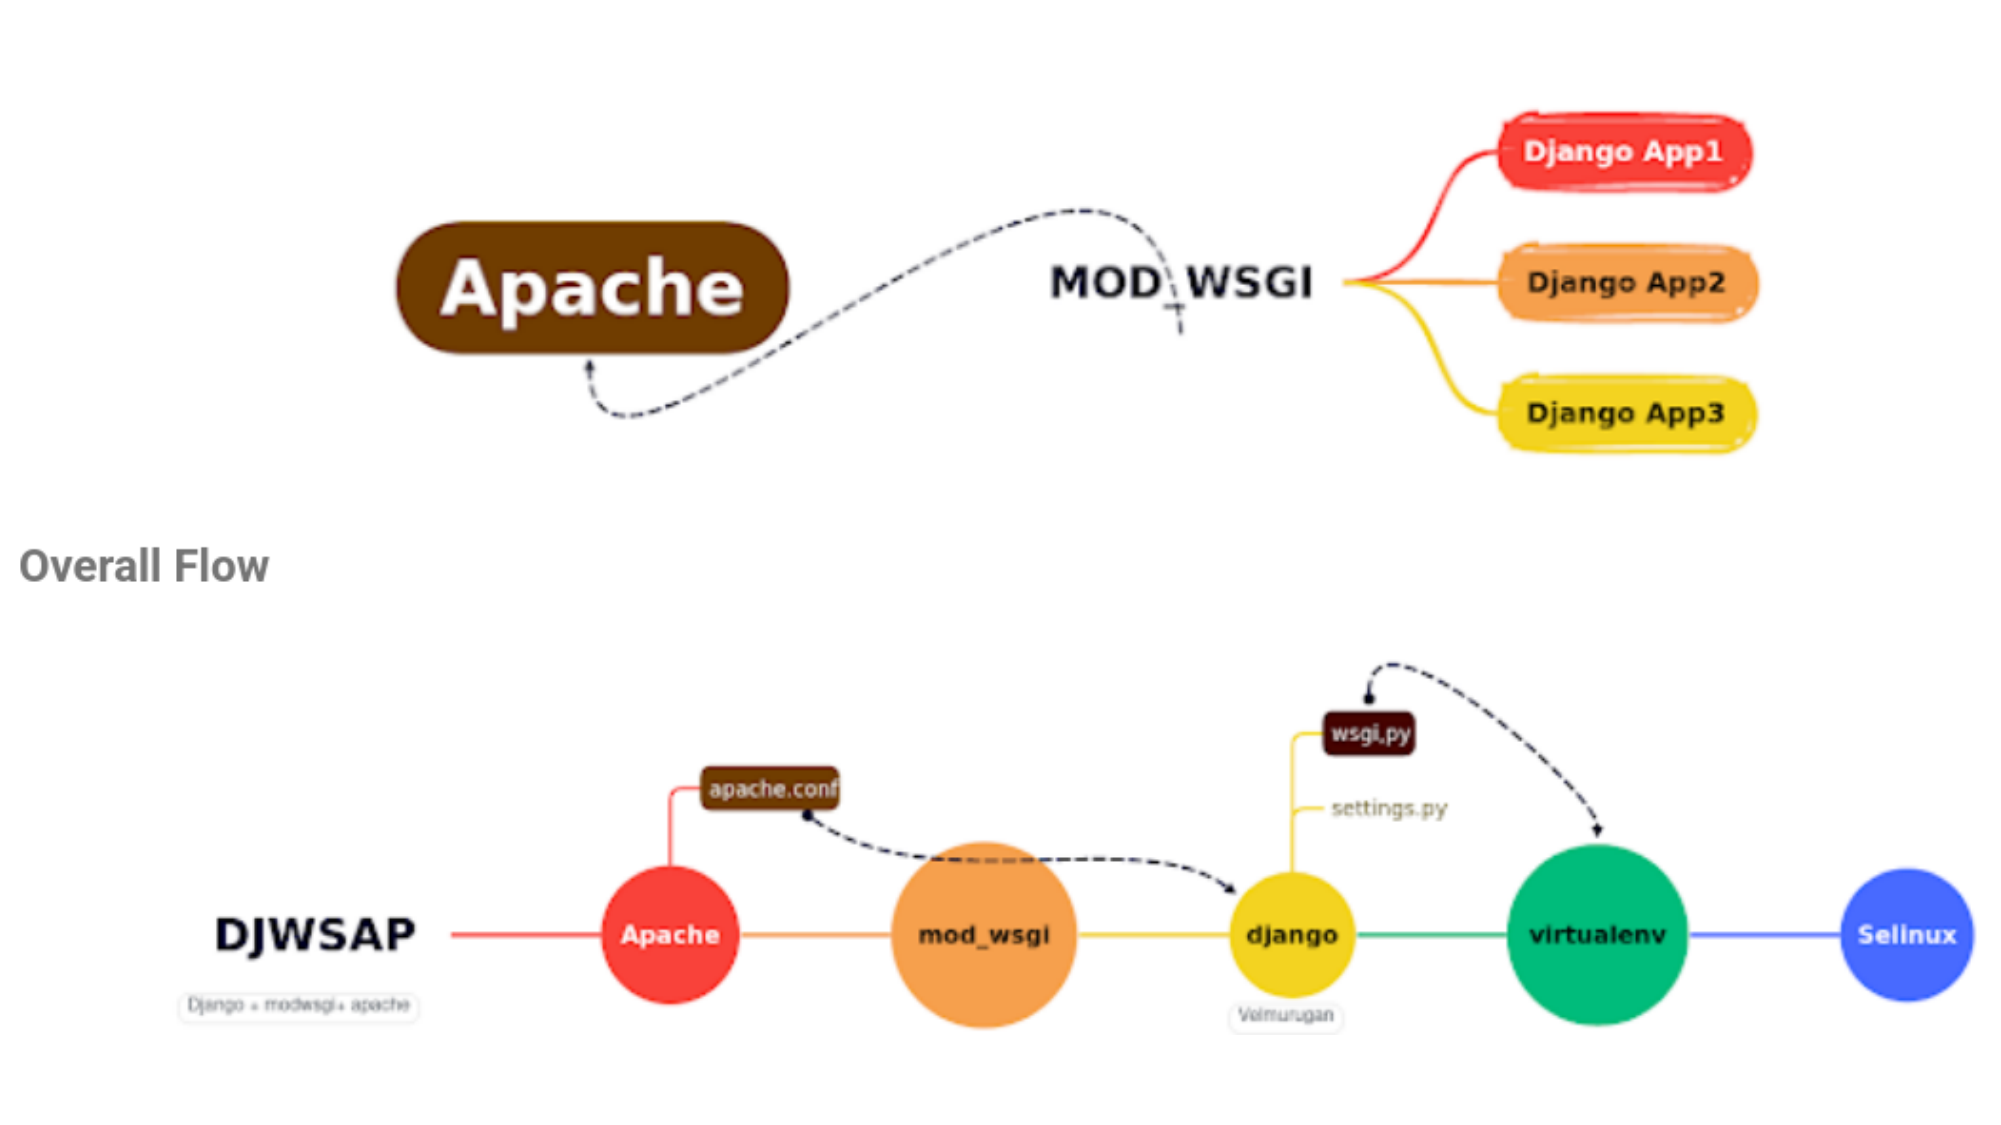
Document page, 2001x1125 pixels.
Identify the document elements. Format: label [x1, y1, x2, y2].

picture [19, 49, 1990, 1035]
